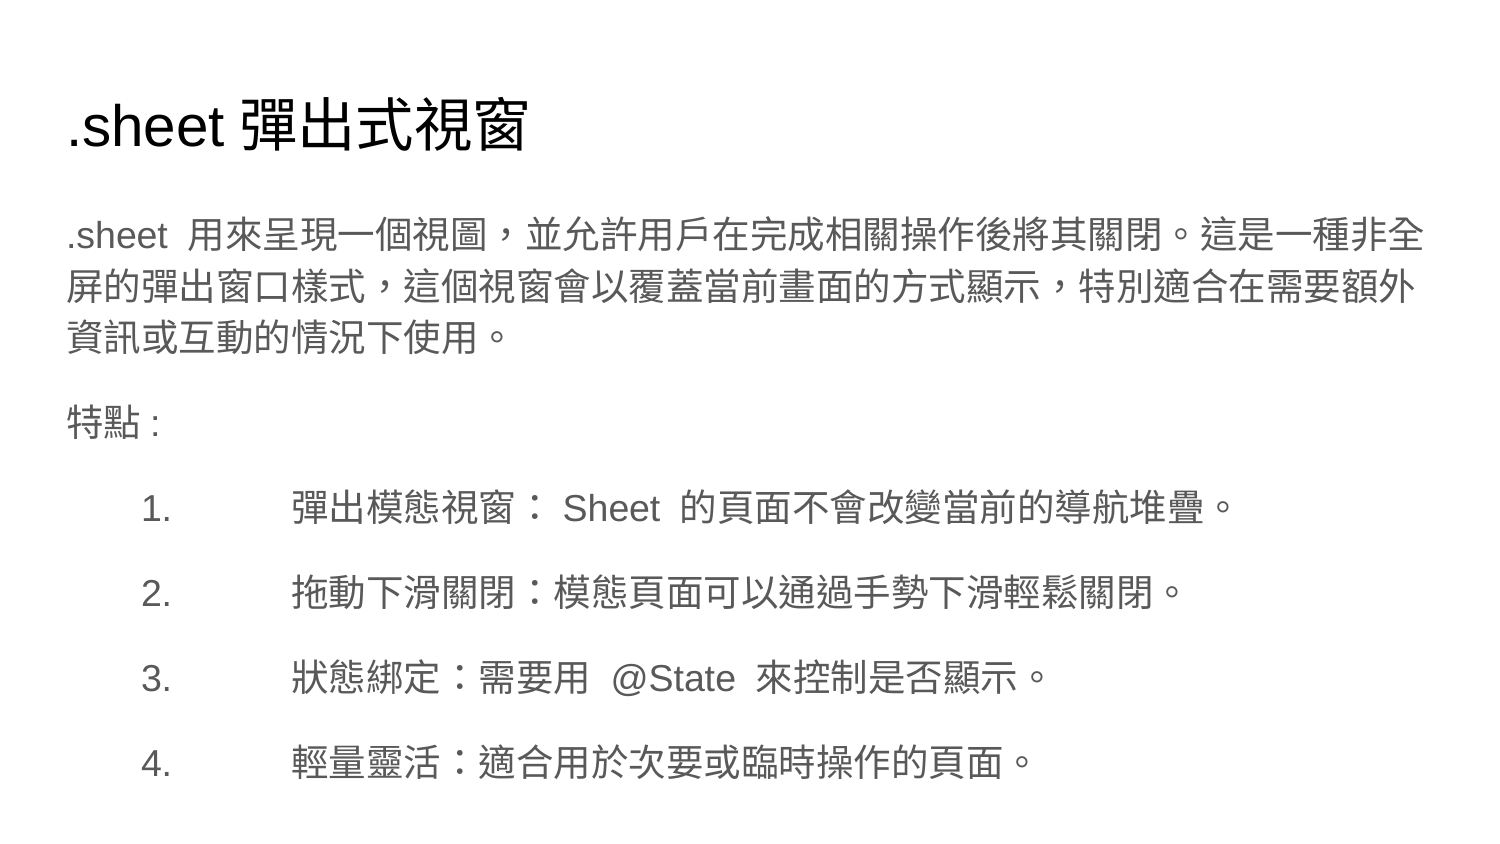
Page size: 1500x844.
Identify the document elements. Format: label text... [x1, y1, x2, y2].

title .sheet彈出式視窗 [51, 72, 1449, 167]
list .sheet 用來呈現一個視圖，並允許用戶在完成相關操作後將其關閉。這是一種非全屏的彈出窗口樣式，這個視窗會以覆蓋當前畫面的方式顯示，特別適合在需要額外資訊或互動的情況下使用。 特點: 1. 彈出模態視窗：Sheet 的頁面不會改變當前的導航堆疊。 2. 拖動下滑關閉：模態頁面可以通過手勢下滑輕鬆關閉。 3. 狀態綁定：需要用 @State 來控制是否顯示。 4. 輕量靈活：適合用於次要或臨時操作的頁面。 [51, 189, 1449, 750]
